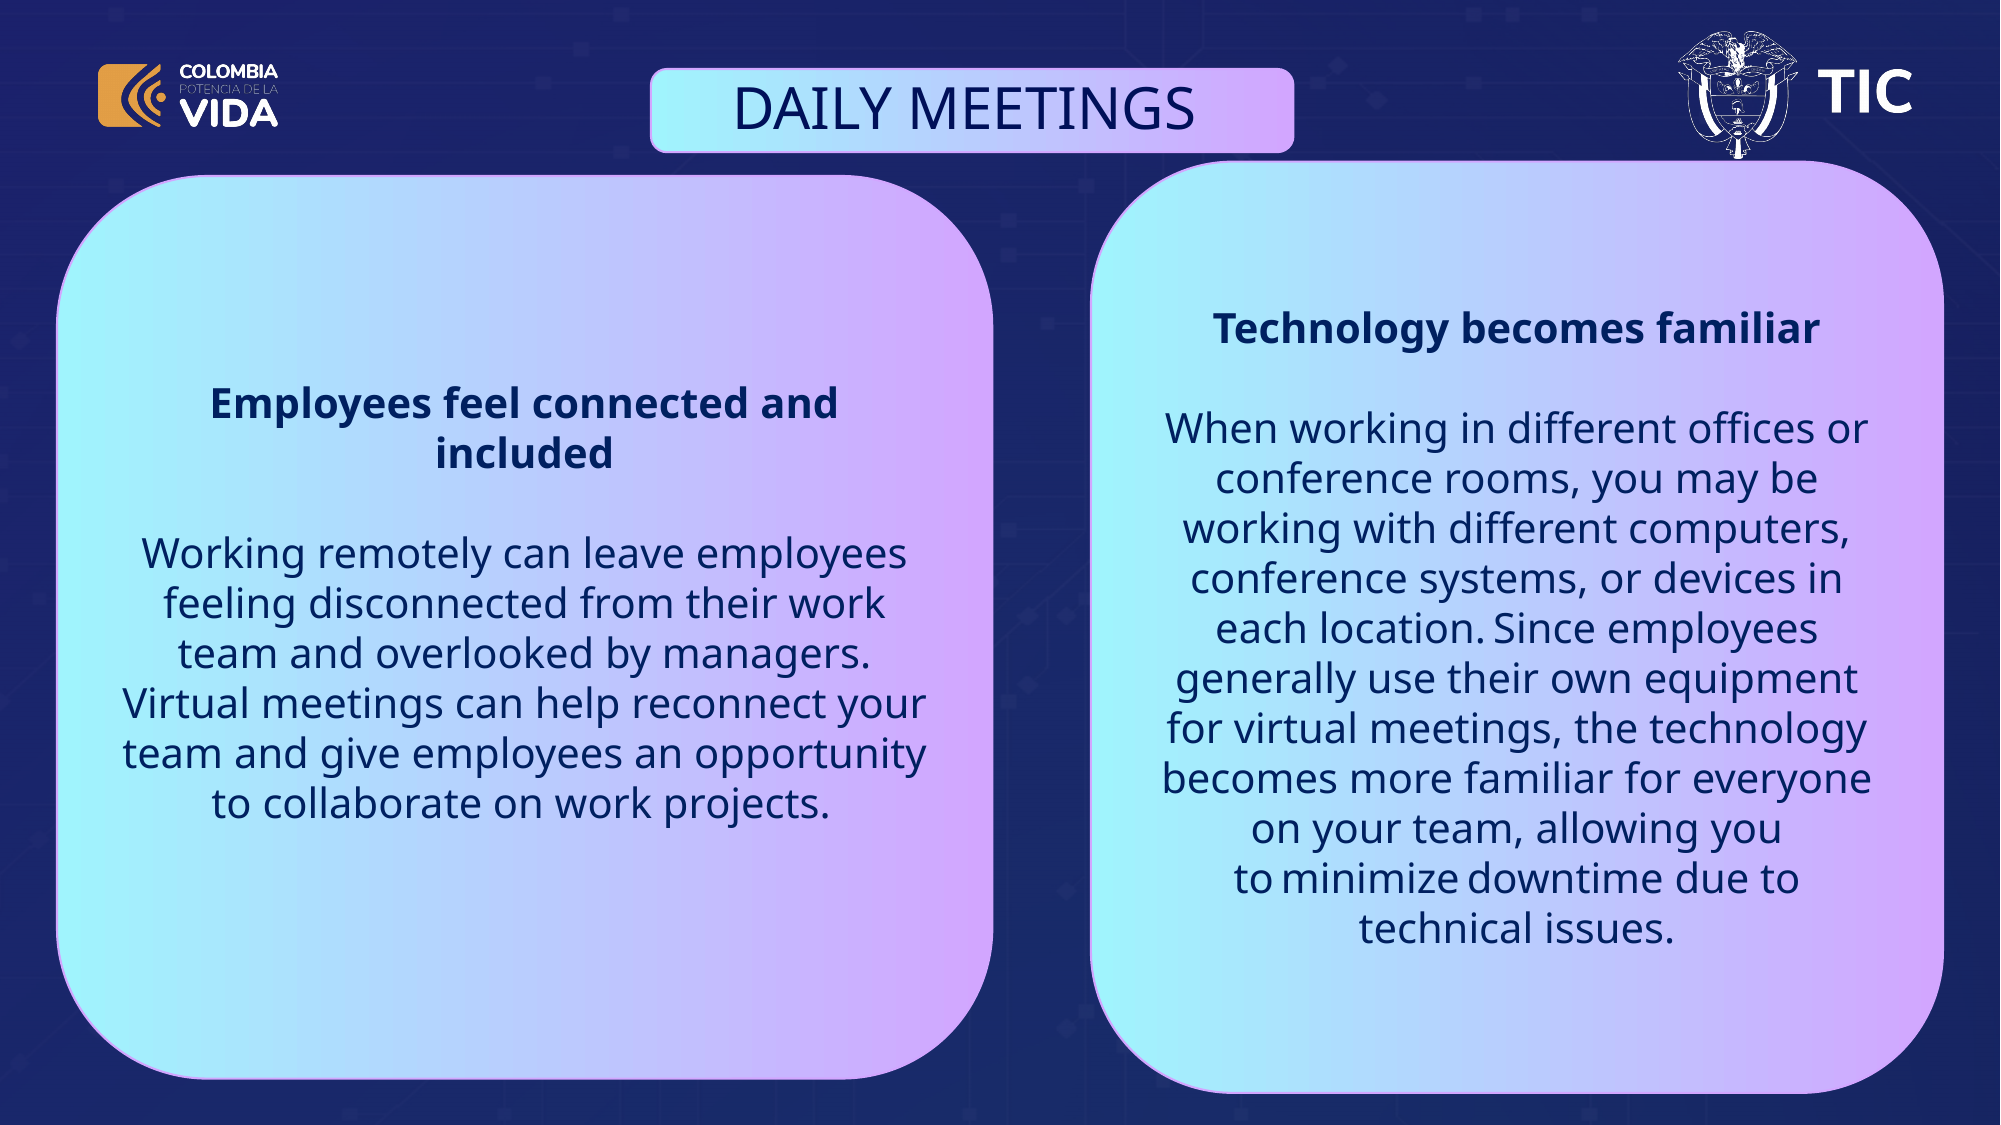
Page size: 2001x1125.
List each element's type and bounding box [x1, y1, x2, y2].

picture [98, 63, 278, 127]
picture [1678, 31, 1913, 159]
text_box [0, 0, 2000, 1125]
